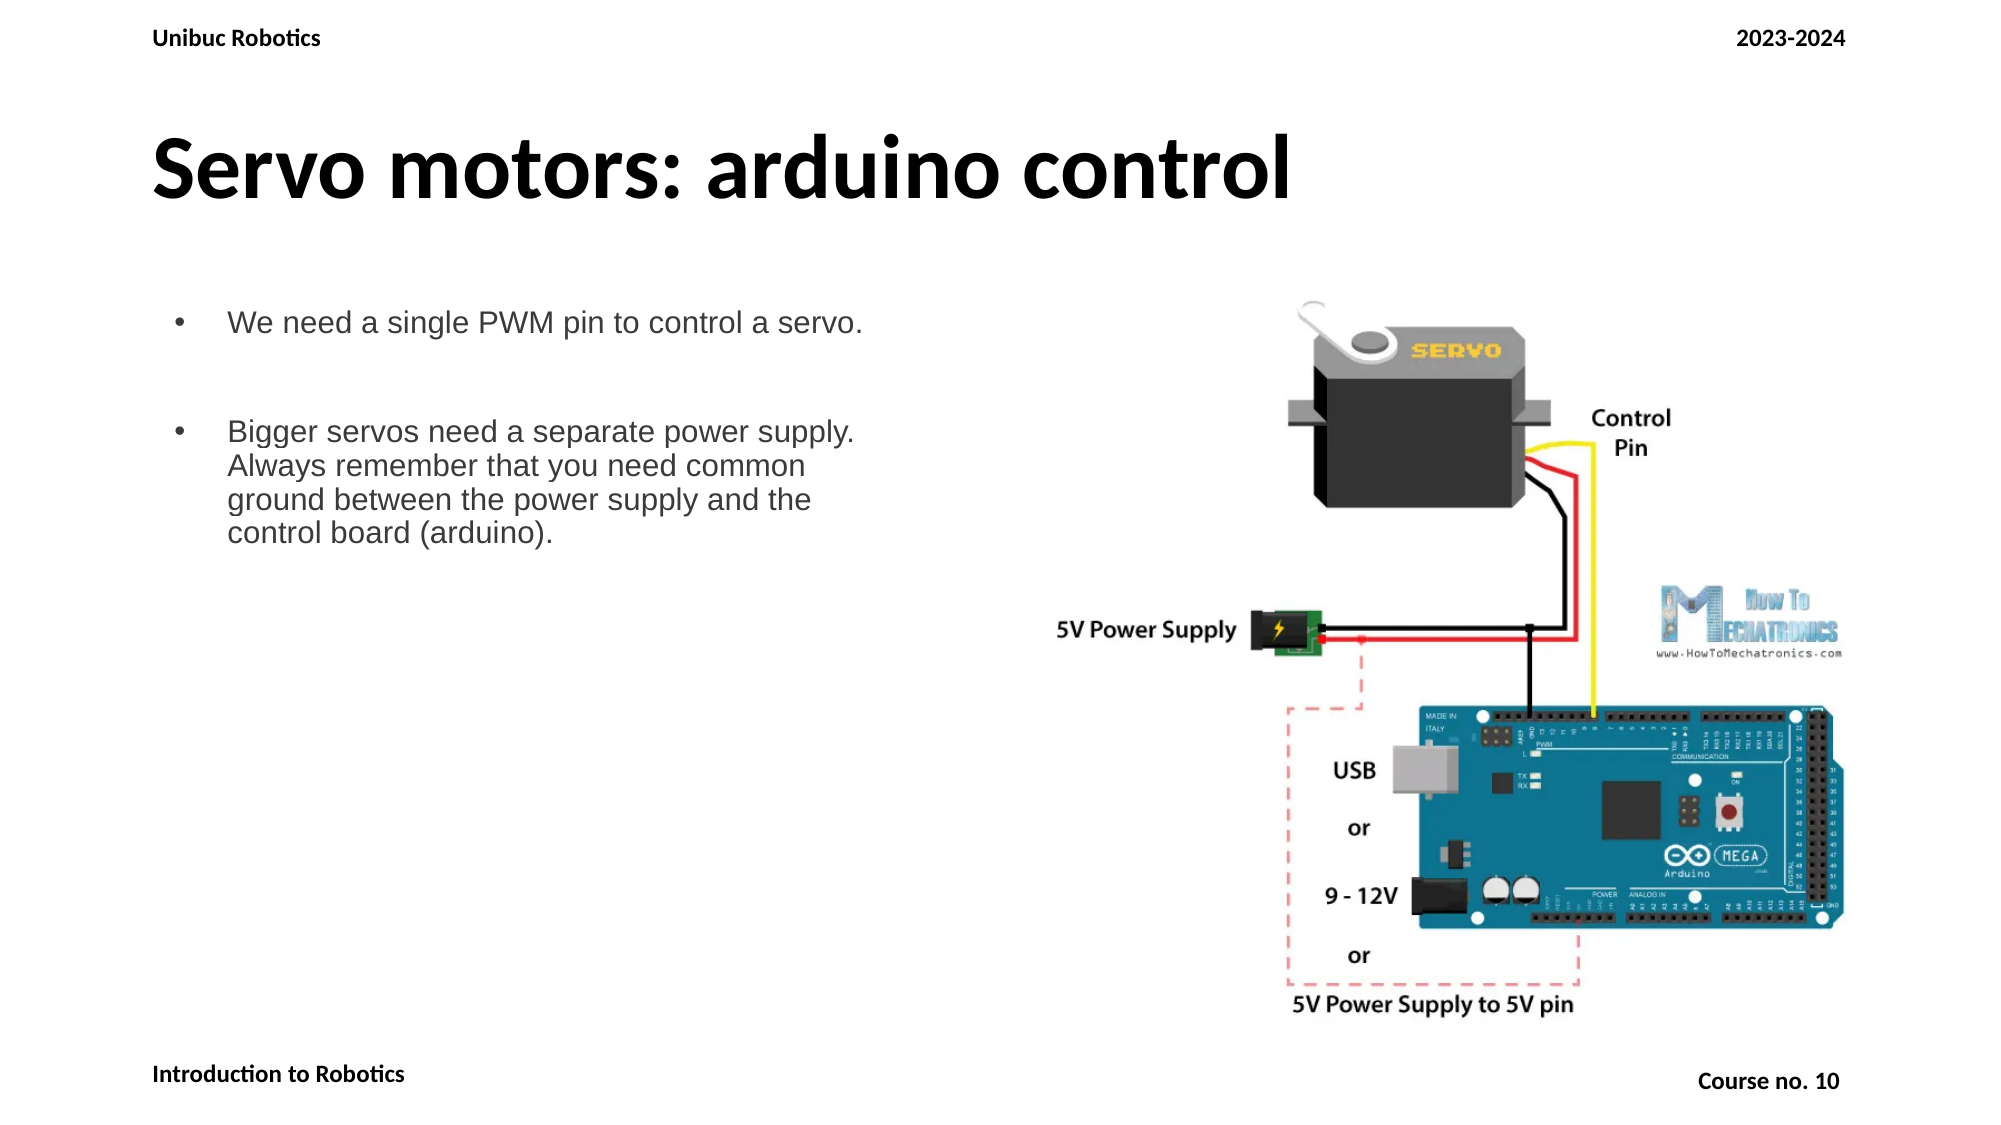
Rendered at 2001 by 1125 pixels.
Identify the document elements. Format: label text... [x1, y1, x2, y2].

picture [977, 281, 1941, 1031]
list We need a single PWM pin to control a servo. Bigger servos need a separate power supply. Always remember that you need common ground between the power supply and the control board (arduino). [137, 299, 893, 1014]
title Servo motors: arduino control [137, 59, 1863, 278]
